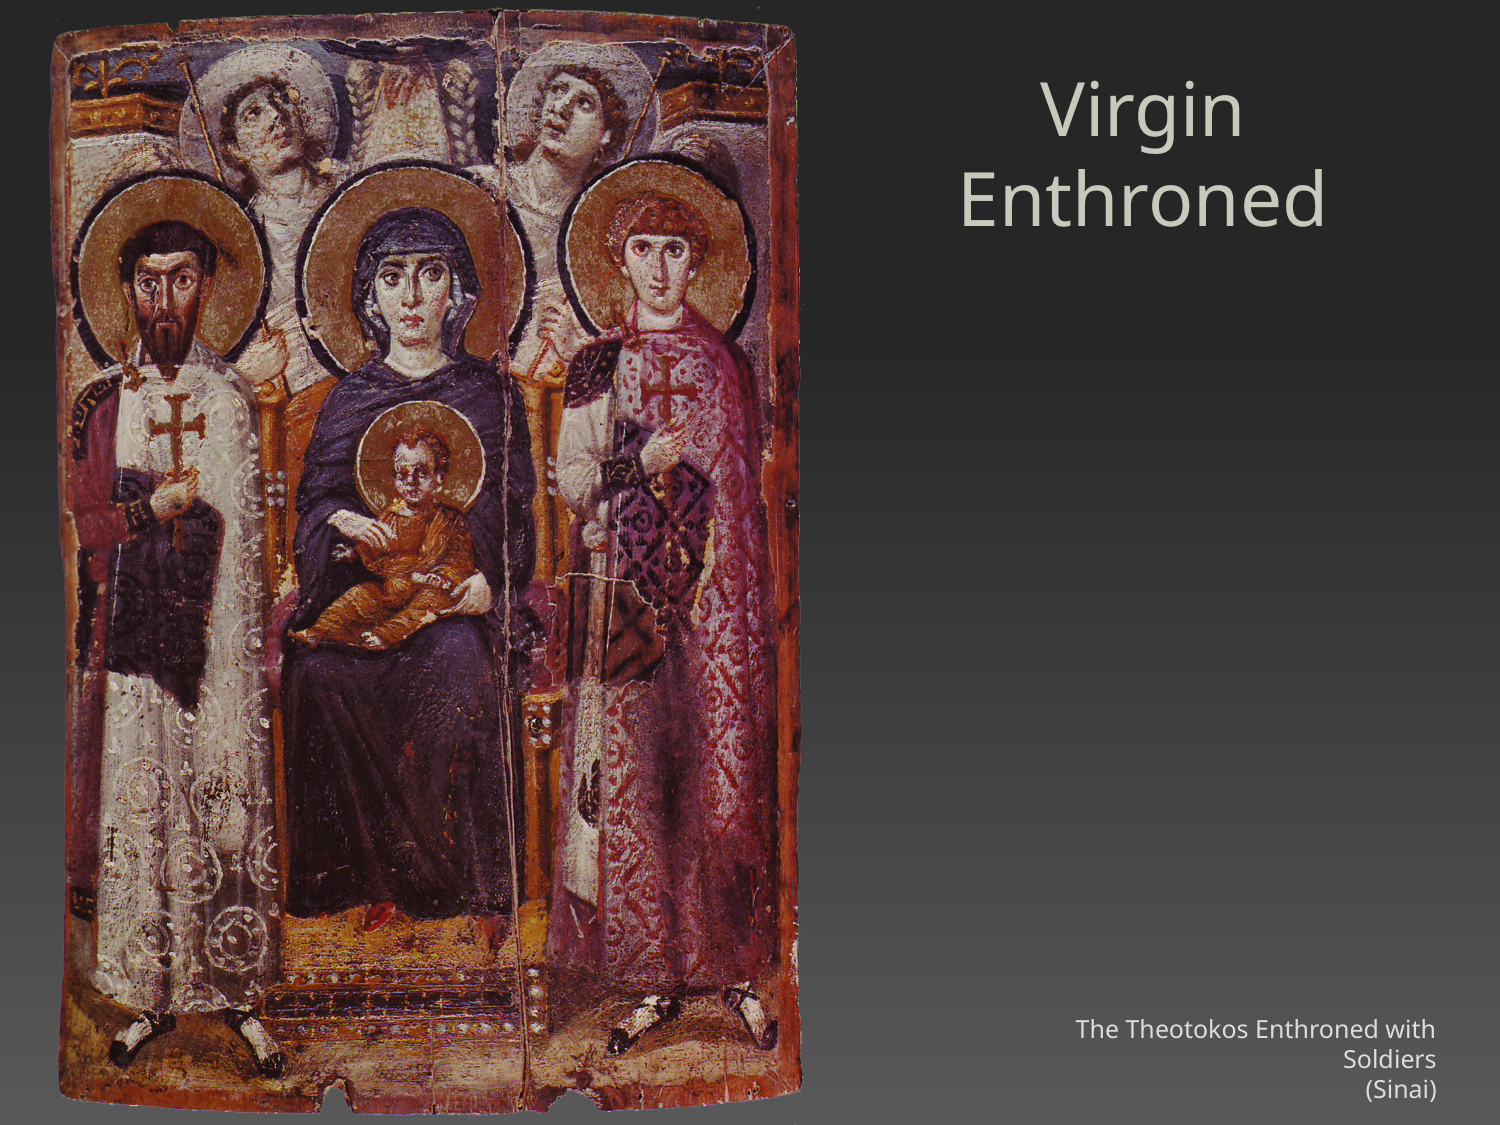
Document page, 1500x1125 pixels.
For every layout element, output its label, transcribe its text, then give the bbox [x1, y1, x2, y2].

picture [43, 0, 811, 1125]
text_box Virgin Enthroned [834, 53, 1452, 185]
text_box The Theotokos Enthroned with Soldiers (Sinai) [976, 1006, 1452, 1112]
